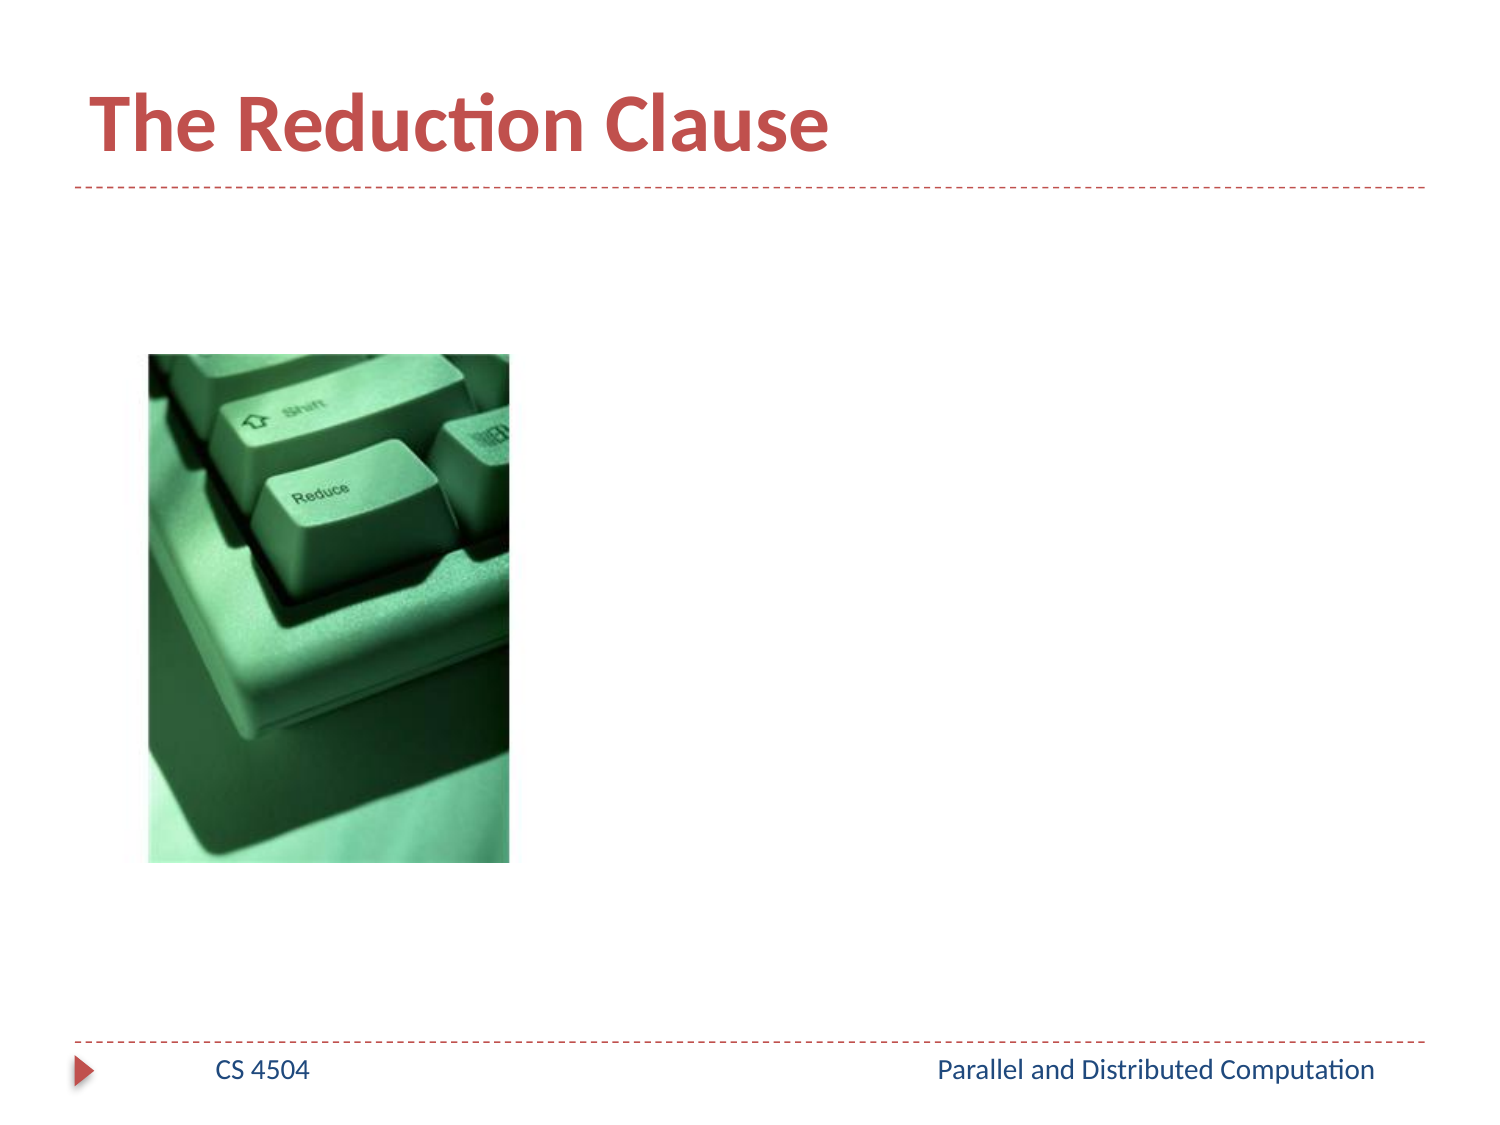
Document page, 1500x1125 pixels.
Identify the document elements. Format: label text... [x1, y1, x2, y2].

slide_number Parallel and Distributed Computation [887, 1042, 1426, 1103]
slide_number CS 4504 [100, 1042, 426, 1103]
picture [74, 354, 584, 863]
title The Reduction Clause [75, 12, 1425, 175]
